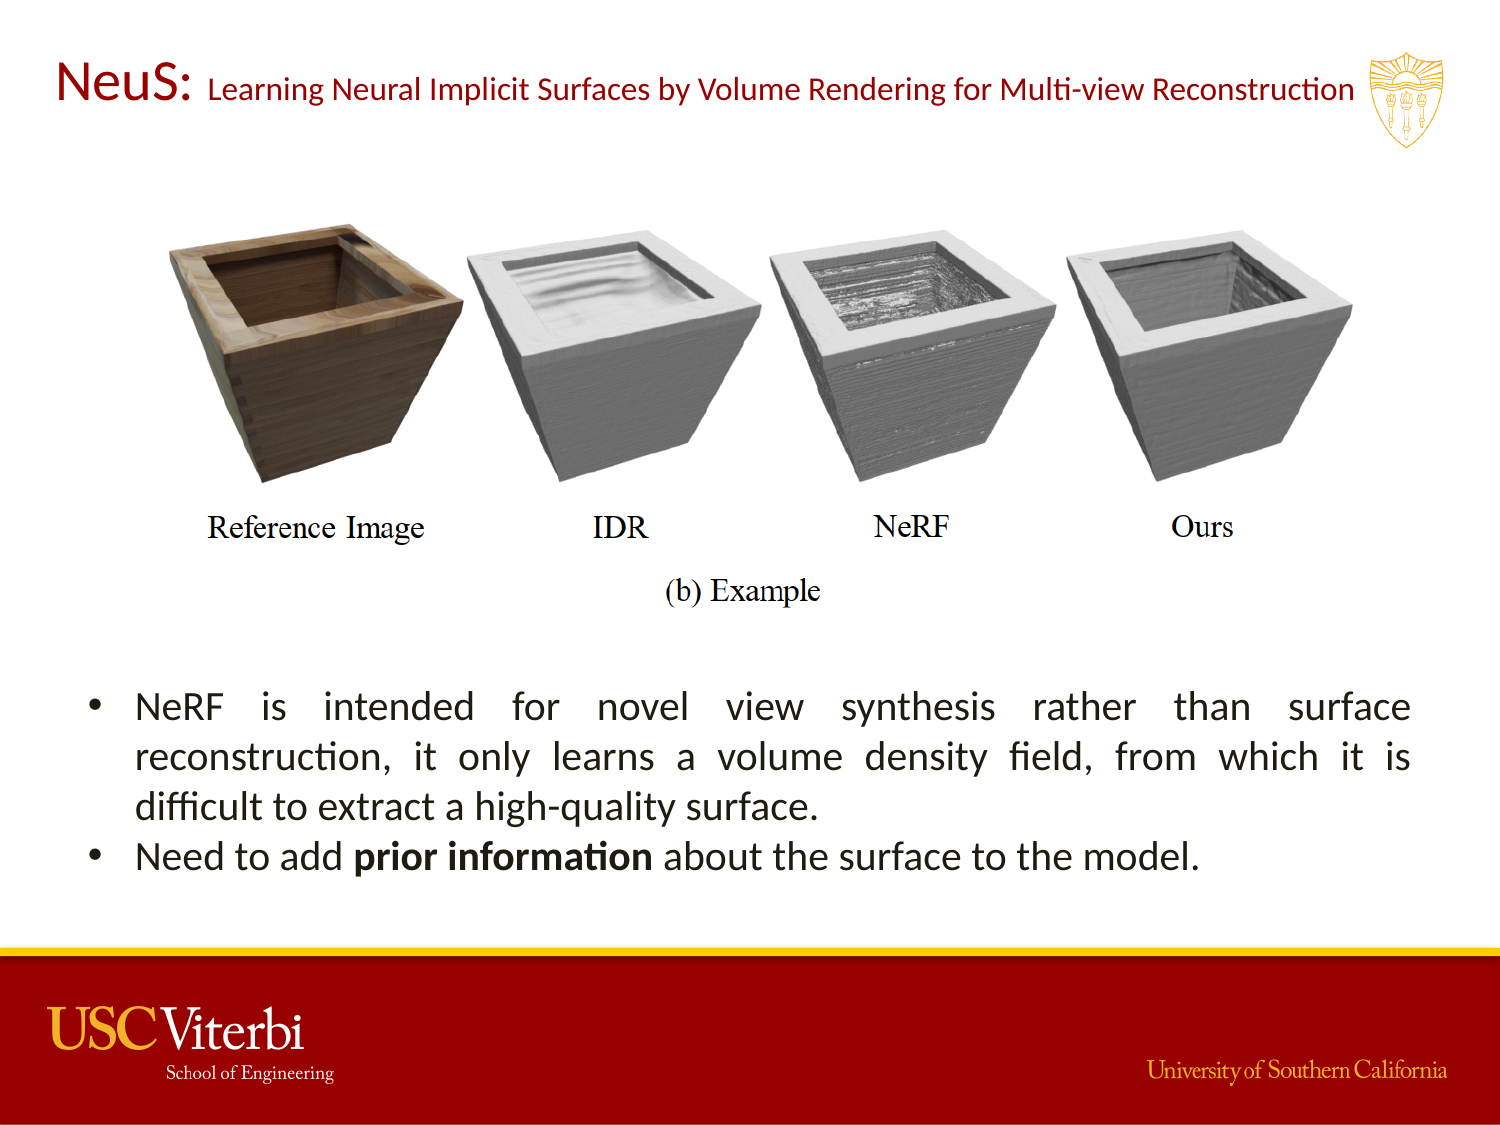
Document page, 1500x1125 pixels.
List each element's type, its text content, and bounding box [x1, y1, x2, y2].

picture [145, 183, 1355, 609]
picture [1345, 39, 1468, 162]
text_box NeuS: Learning Neural Implicit Surfaces by Volume Rendering for Multi-view Reconstruction [40, 34, 1372, 120]
picture [47, 1006, 334, 1084]
picture [1147, 1059, 1447, 1086]
text_box NeRF is intended for novel view synthesis rather than surface reconstruction, it only learns a volume density field, from which it is difficult to extract a high-quality surface. Need to add prior information about the surface to the model. [73, 671, 1427, 887]
